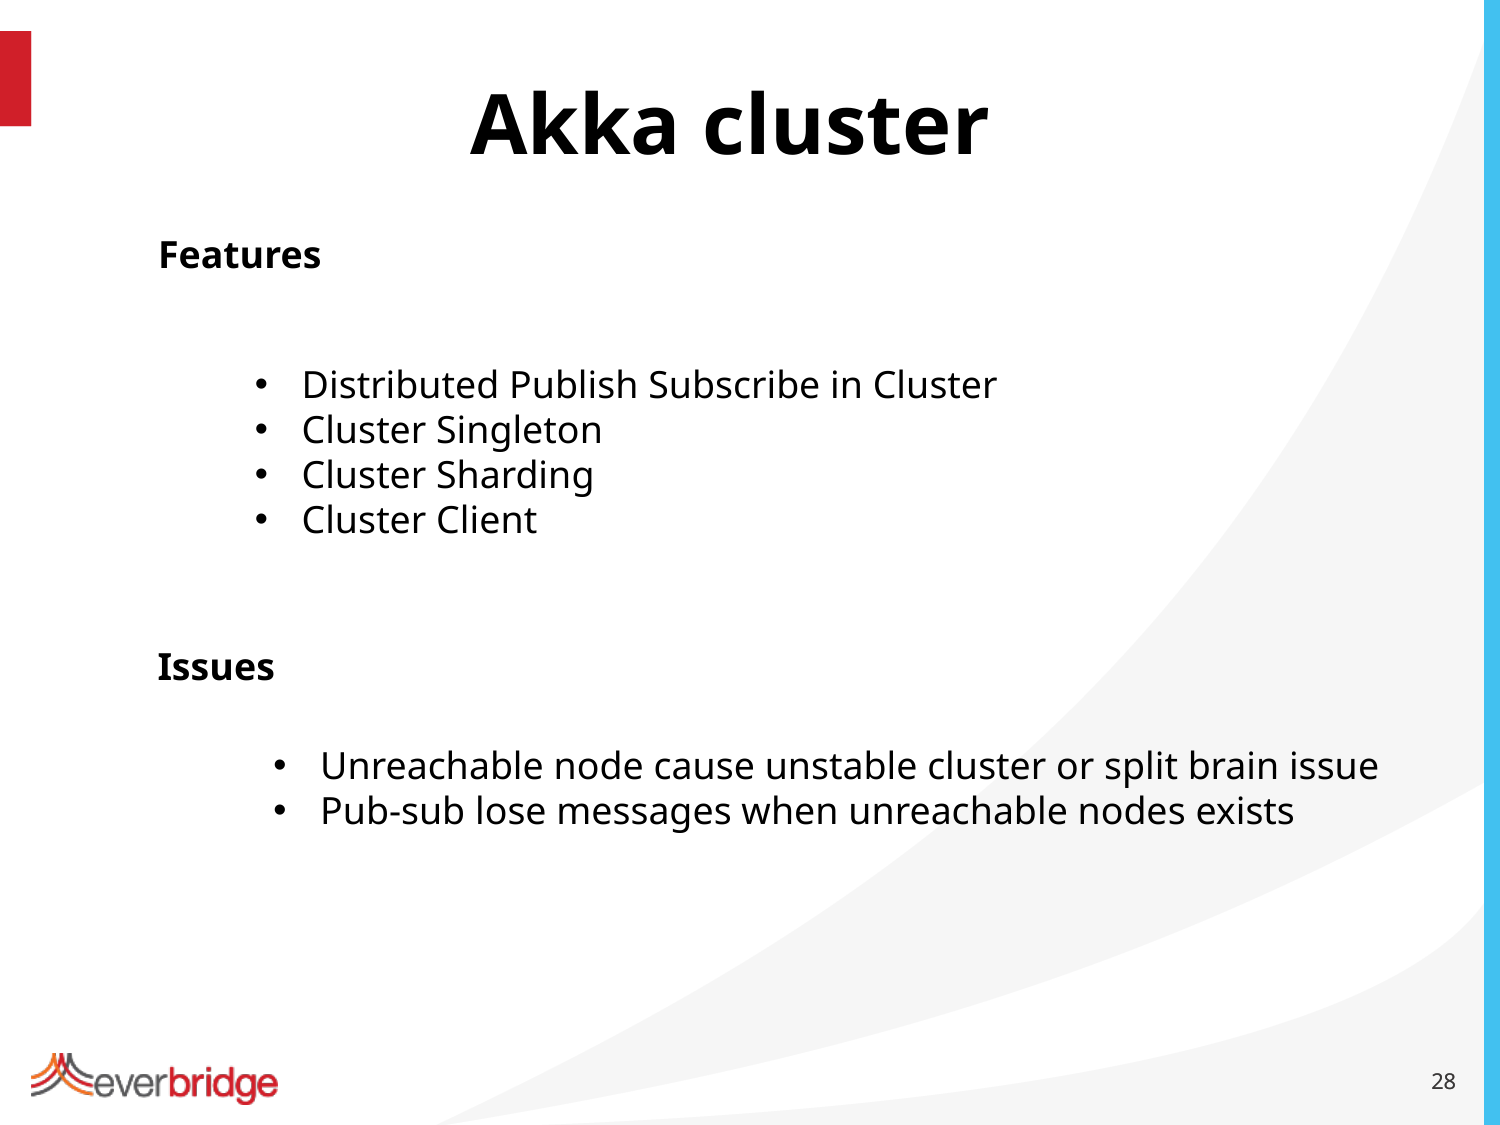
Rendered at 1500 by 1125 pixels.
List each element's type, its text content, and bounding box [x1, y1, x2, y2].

text_box Unreachable node cause unstable cluster or split brain issue Pub-sub lose messages when unreachable nodes exists [258, 734, 1396, 840]
text_box Akka cluster [455, 63, 1006, 179]
text_box Issues [142, 635, 290, 695]
text_box Distributed Publish Subscribe in Cluster Cluster Singleton Cluster Sharding Cluster Client [240, 353, 1075, 594]
text_box Features [143, 223, 337, 284]
picture [31, 1053, 278, 1105]
